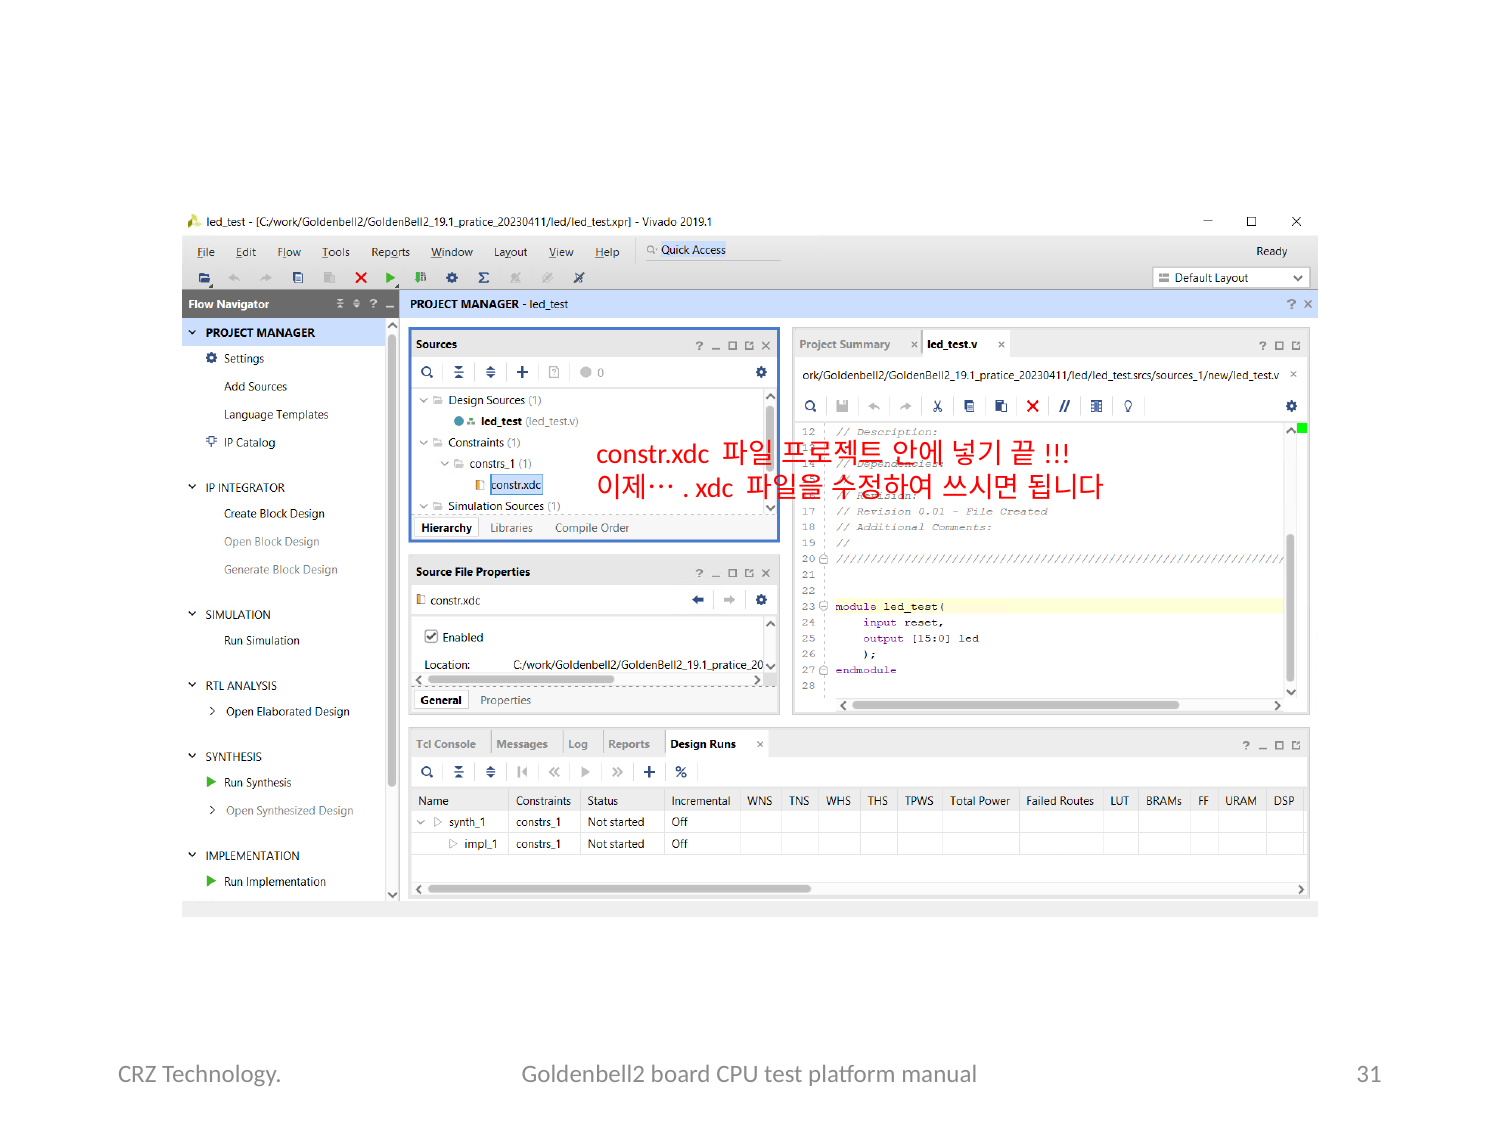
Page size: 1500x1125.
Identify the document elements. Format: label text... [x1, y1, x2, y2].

slide_number 31 [1059, 1042, 1397, 1103]
footer Goldenbell2 board CPU test platform manual [496, 1042, 1004, 1103]
slide_number CRZ Technology. [103, 1042, 441, 1103]
picture [182, 208, 1318, 917]
